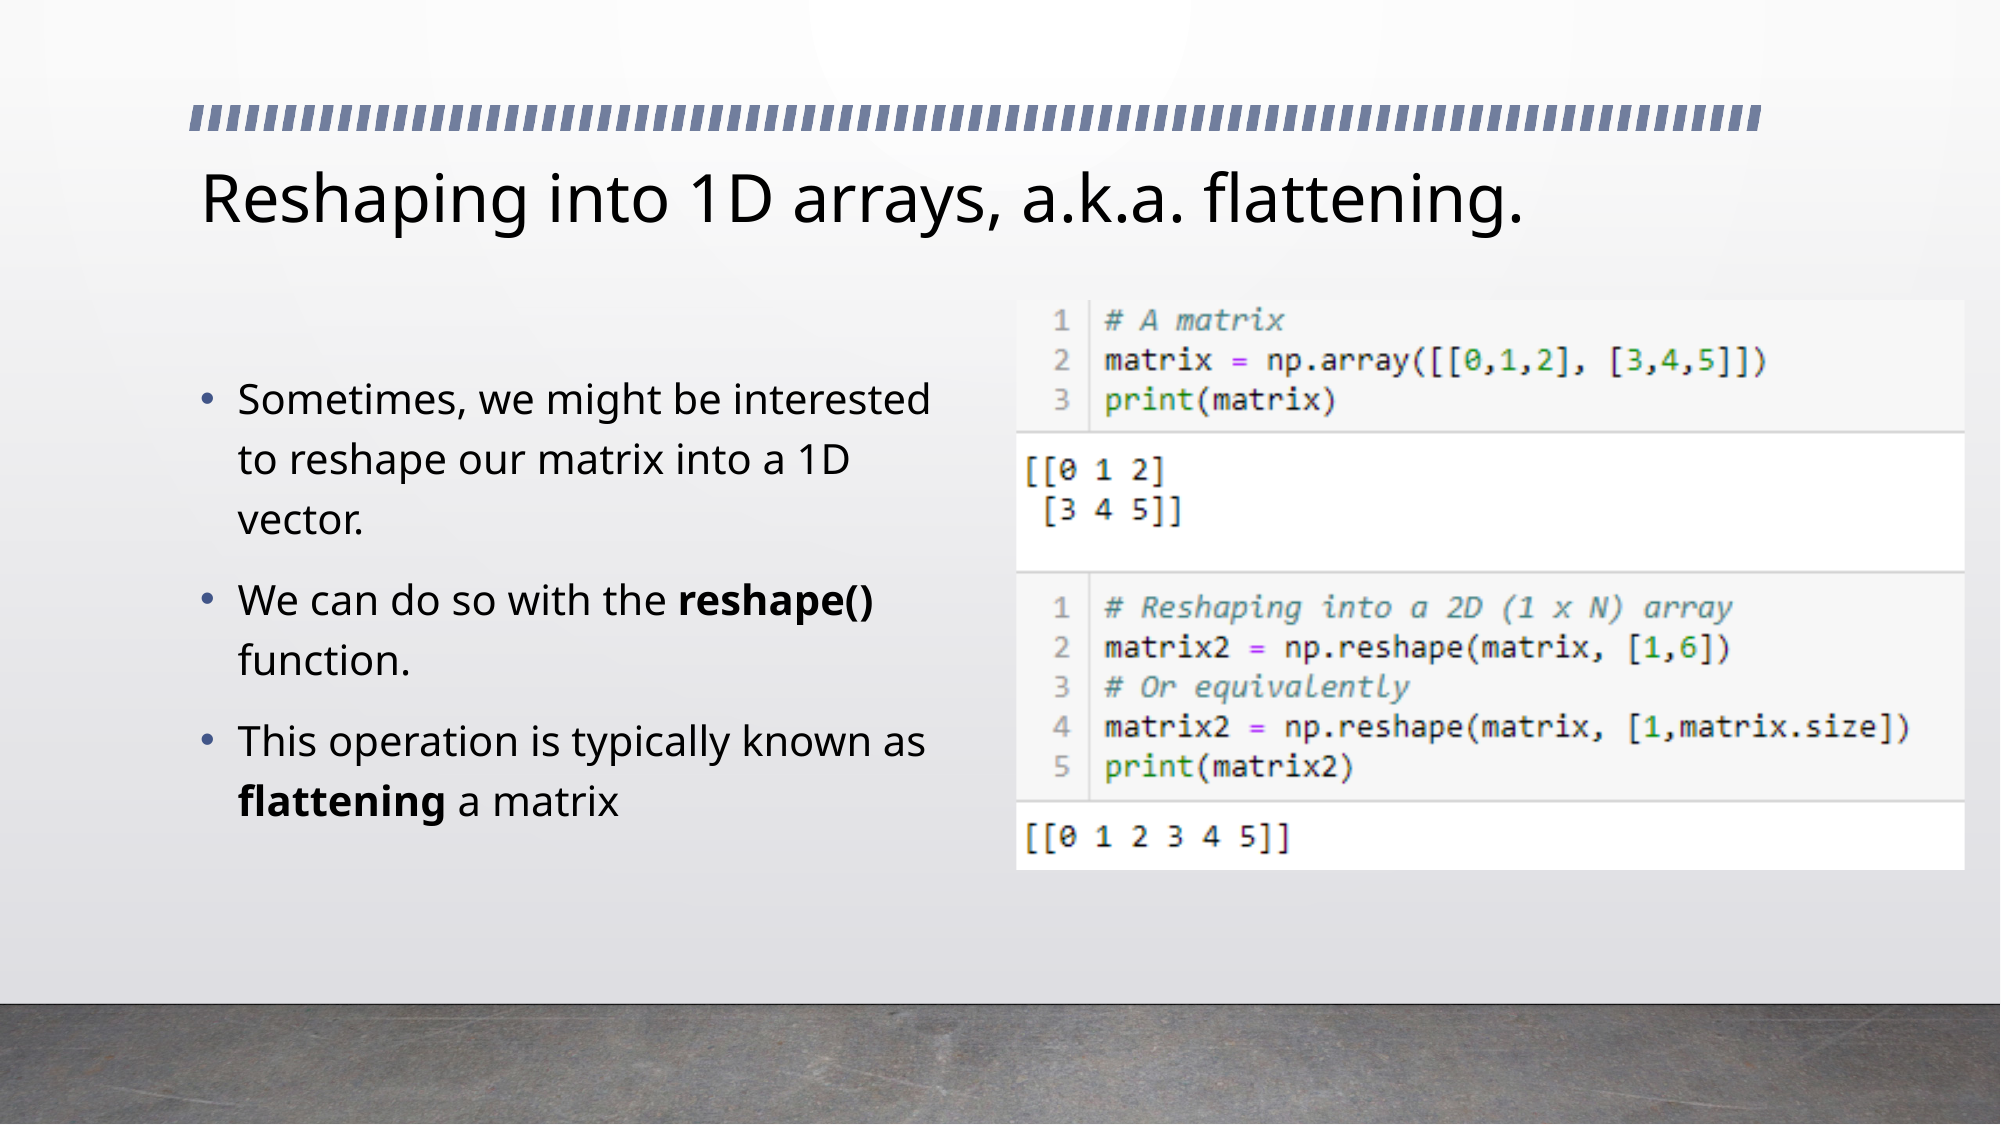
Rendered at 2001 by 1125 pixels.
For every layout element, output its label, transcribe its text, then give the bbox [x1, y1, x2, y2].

picture [1016, 299, 1965, 870]
title Reshaping into 1D arrays, a.k.a. flattening. [185, 157, 1762, 331]
picture [0, 1004, 2000, 1124]
list Sometimes, we might be interested to reshape our matrix into a 1D vector. We can do so with the reshape() function. This operation is typically known as flattening a matrix [185, 355, 948, 896]
